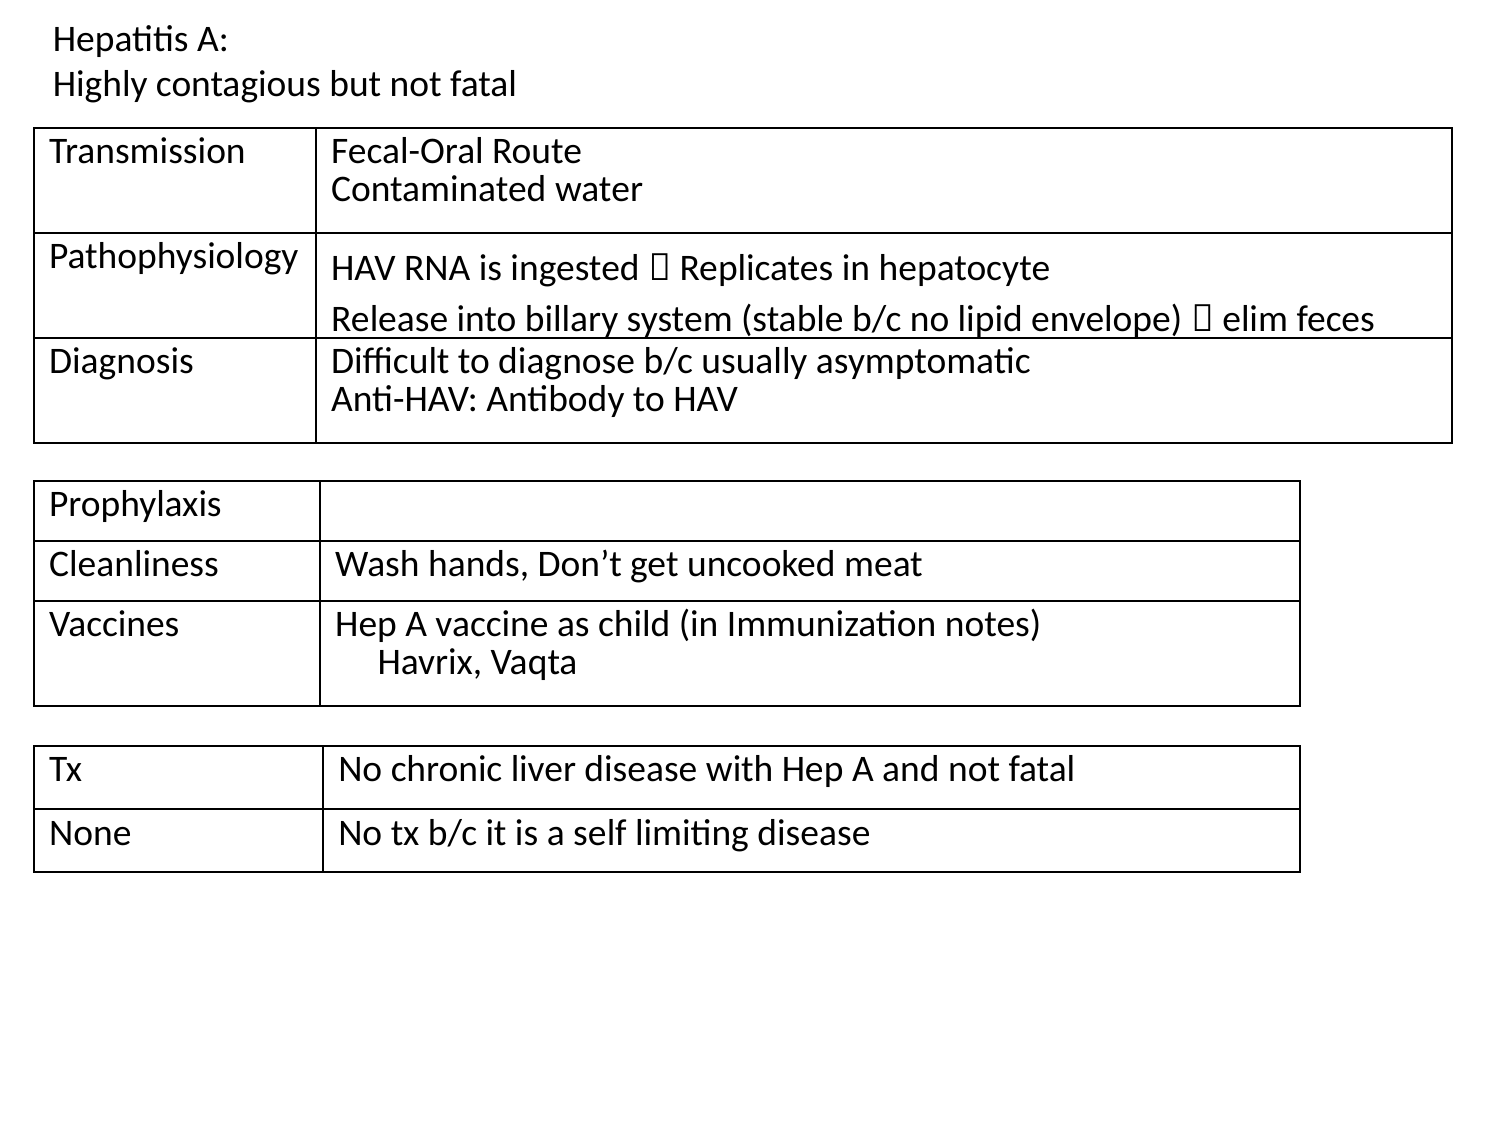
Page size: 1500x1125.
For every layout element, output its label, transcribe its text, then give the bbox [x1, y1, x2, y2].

table_header Fecal-Oral Route Contaminated water [317, 129, 1451, 232]
table_cell Wash hands, Don’t get uncooked meat [321, 542, 1299, 600]
table_cell Pathophysiology [35, 234, 315, 337]
table_cell Difficult to diagnose b/c usually asymptomatic Anti-HAV: Antibody to HAV [317, 339, 1451, 442]
table_cell Diagnosis [35, 339, 315, 442]
table_header No chronic liver disease with Hep A and not fatal [324, 747, 1299, 808]
table_cell Vaccines [35, 602, 319, 705]
table_cell Cleanliness [35, 542, 319, 600]
table_cell No tx b/c it is a self limiting disease [324, 810, 1299, 871]
table_header [321, 482, 1299, 540]
text_box Hepatitis A: Highly contagious but not fatal [38, 6, 533, 111]
table_cell Hep A vaccine as child (in Immunization notes) Havrix, Vaqta [321, 602, 1299, 705]
table_cell HAV RNA is ingested  Replicates in hepatocyte Release into billary system (stable b/c no lipid envelope)  elim feces [317, 234, 1451, 337]
table_cell None [35, 810, 322, 871]
table_header Tx [35, 747, 322, 808]
table_header Prophylaxis [35, 482, 319, 540]
table_header Transmission [35, 129, 315, 232]
